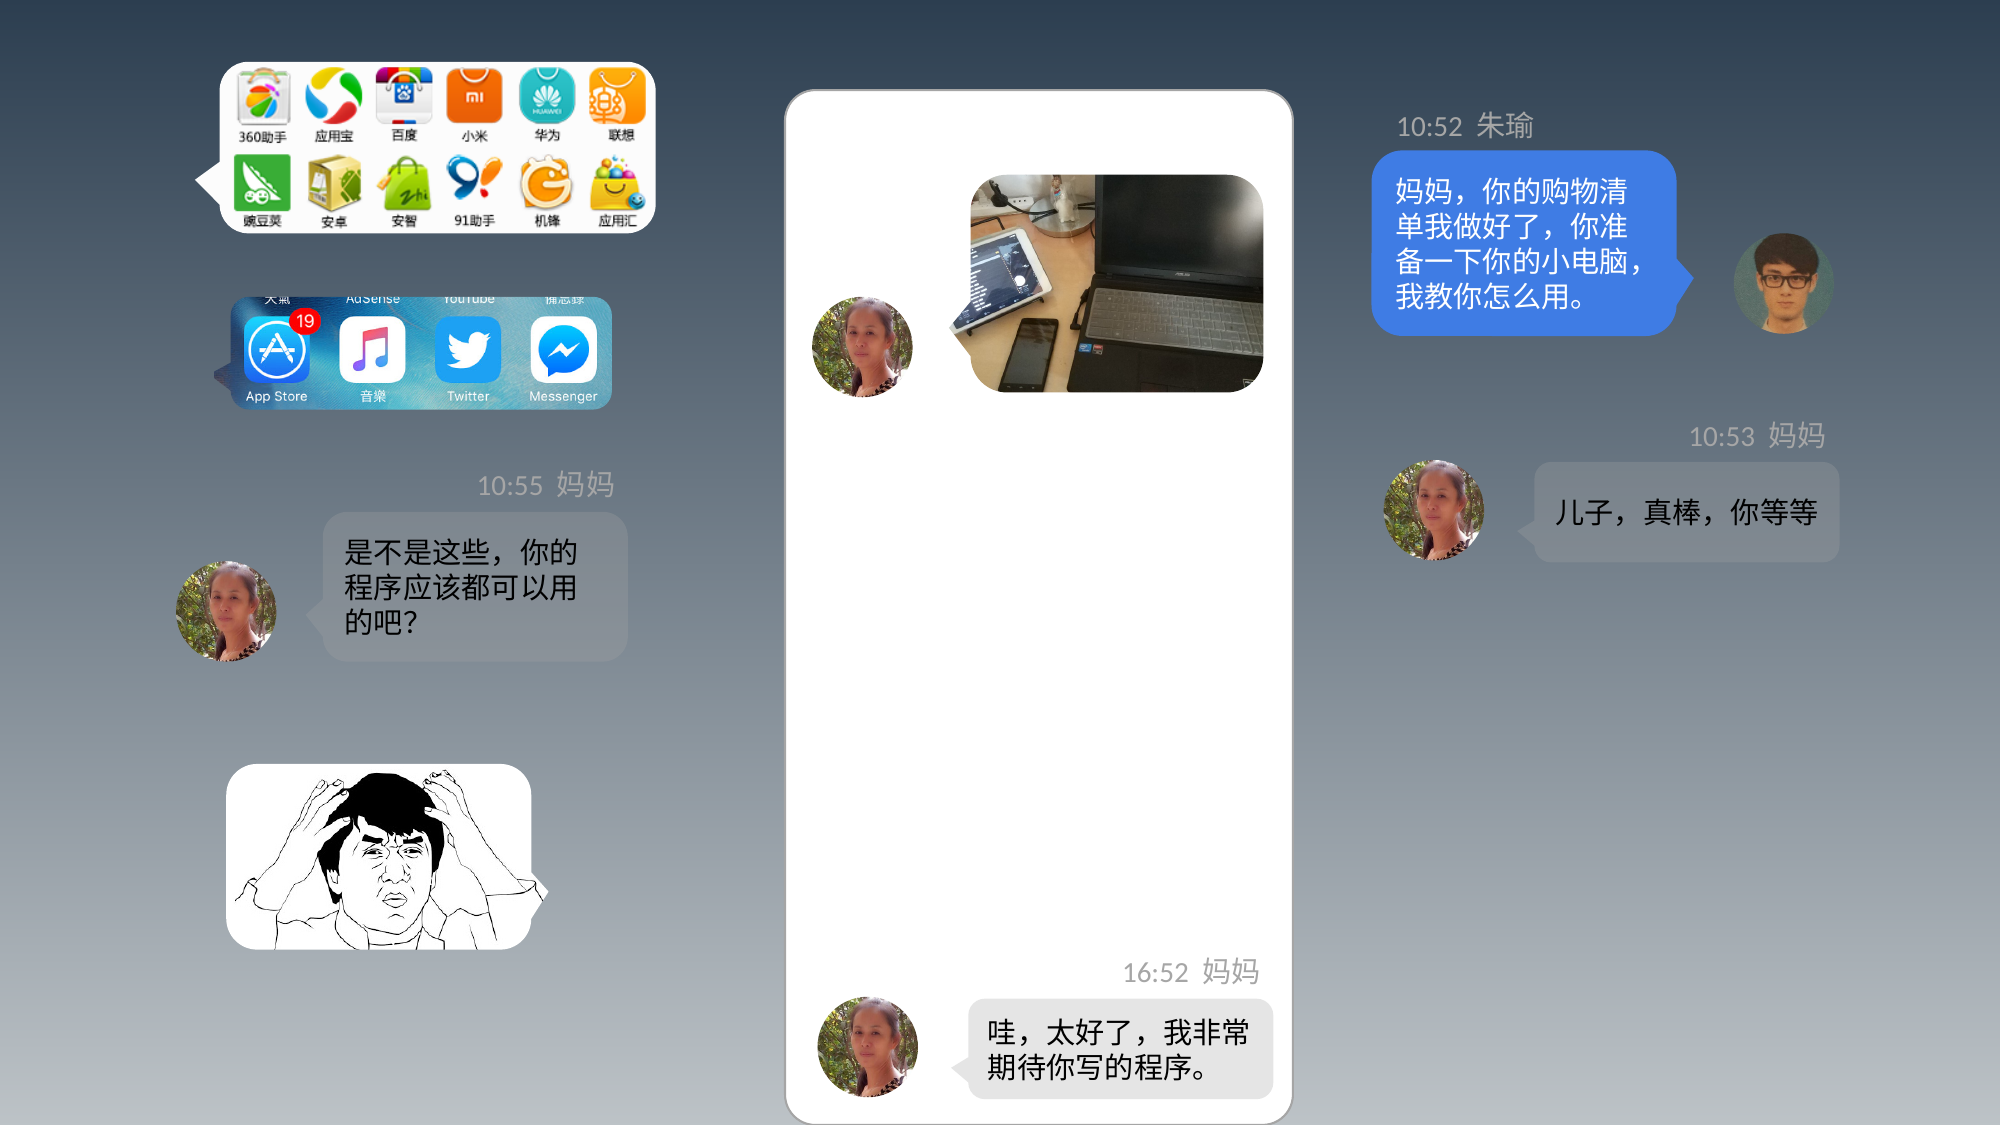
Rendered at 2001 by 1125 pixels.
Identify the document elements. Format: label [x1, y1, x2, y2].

text_box [176, 459, 628, 662]
picture [226, 763, 549, 950]
text_box [1371, 99, 1835, 336]
picture [194, 61, 656, 234]
text_box [1383, 409, 1840, 563]
text_box [817, 946, 1274, 1100]
picture [812, 296, 913, 398]
text_box [783, 89, 1294, 1125]
picture [948, 174, 1264, 393]
picture [214, 296, 612, 410]
